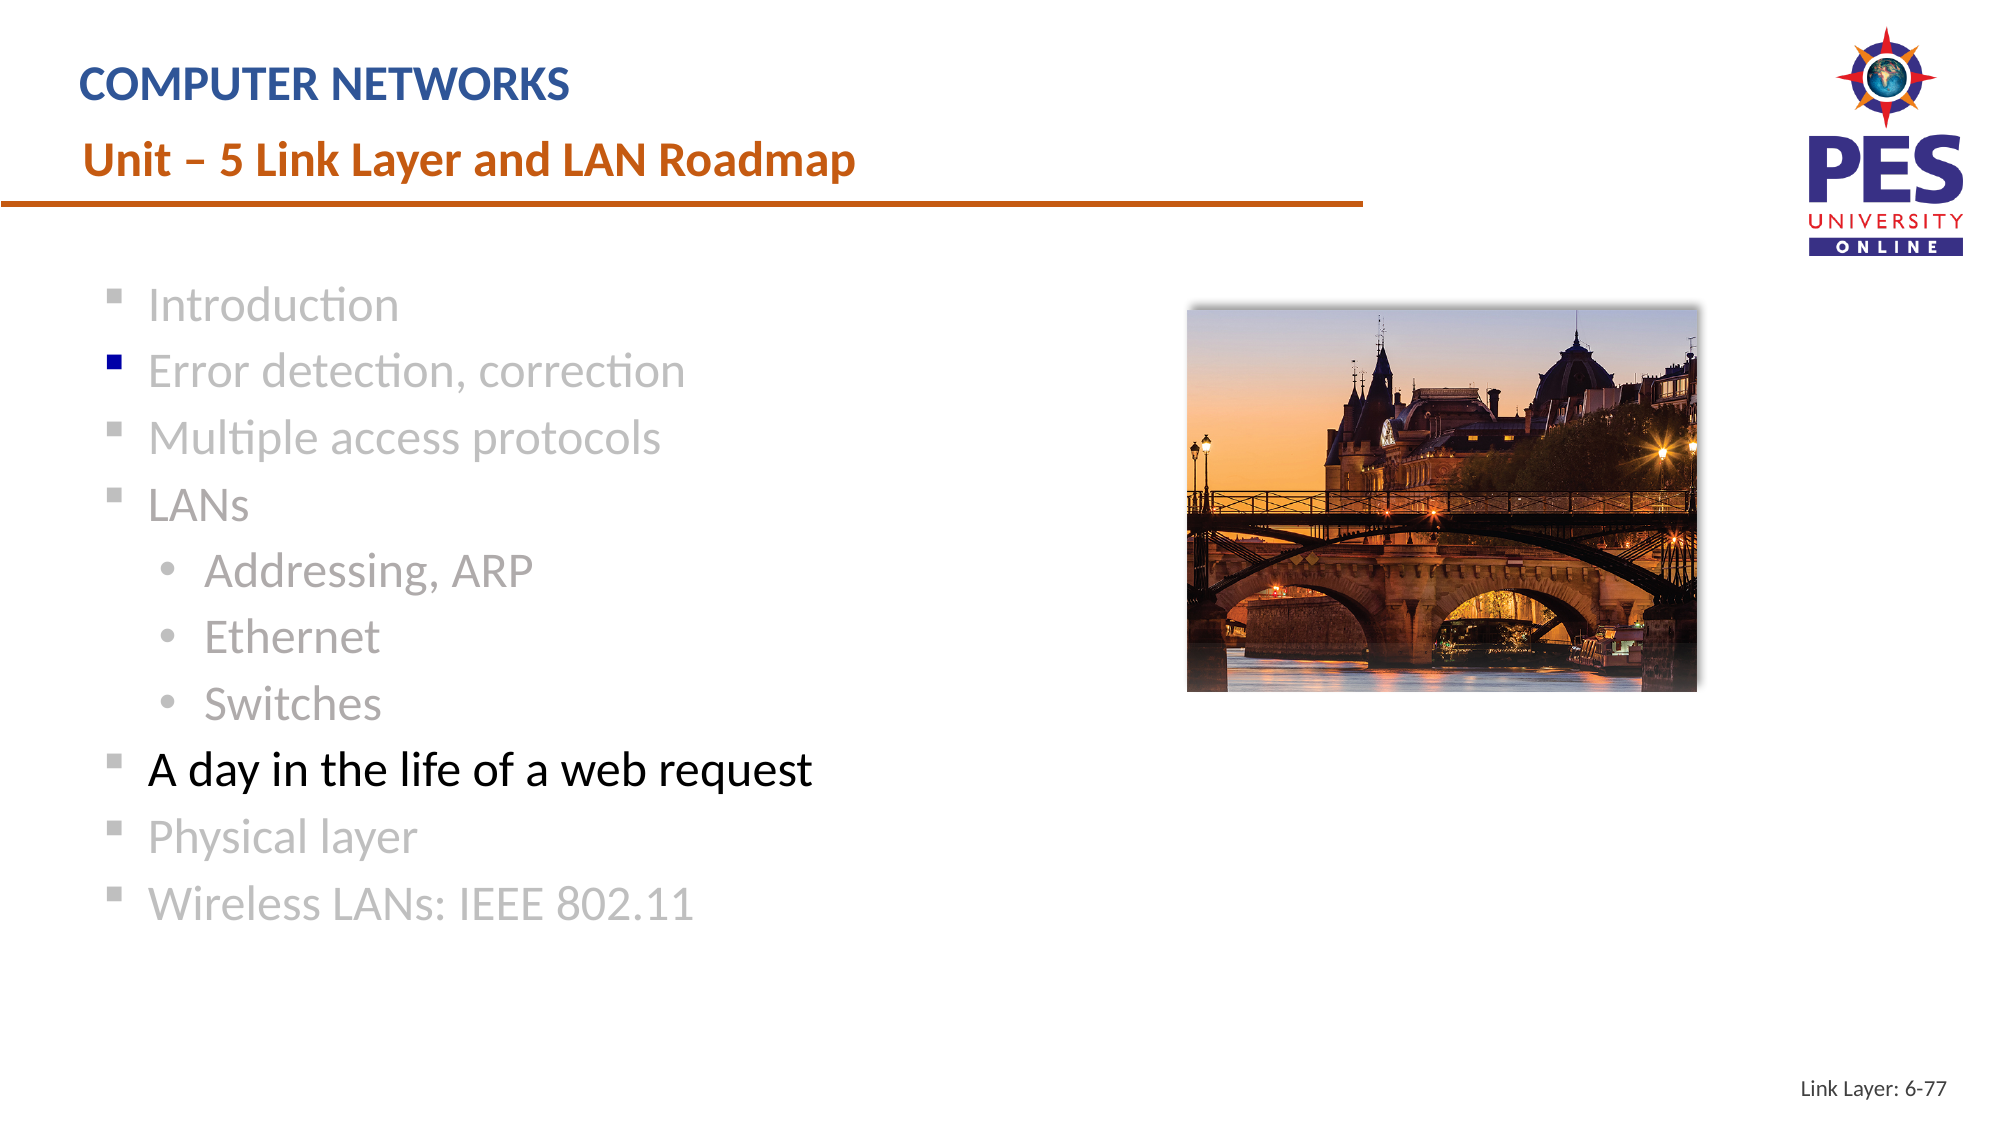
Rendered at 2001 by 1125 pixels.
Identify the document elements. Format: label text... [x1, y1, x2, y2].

text_box Unit – 5 Link Layer and LAN Roadmap [68, 119, 872, 194]
text_box COMPUTER NETWORKS [64, 43, 1295, 119]
picture [1187, 310, 1697, 692]
slide_number Link Layer: 6-77 [1512, 1056, 1963, 1117]
picture [1809, 26, 1963, 256]
text_box Introduction Error detection, correction Multiple access protocols LANs Addressing, ARP Ethernet Switches A day in the life of a web request Physical layer Wireless LANs: IEEE 802.11 [85, 270, 1000, 1064]
